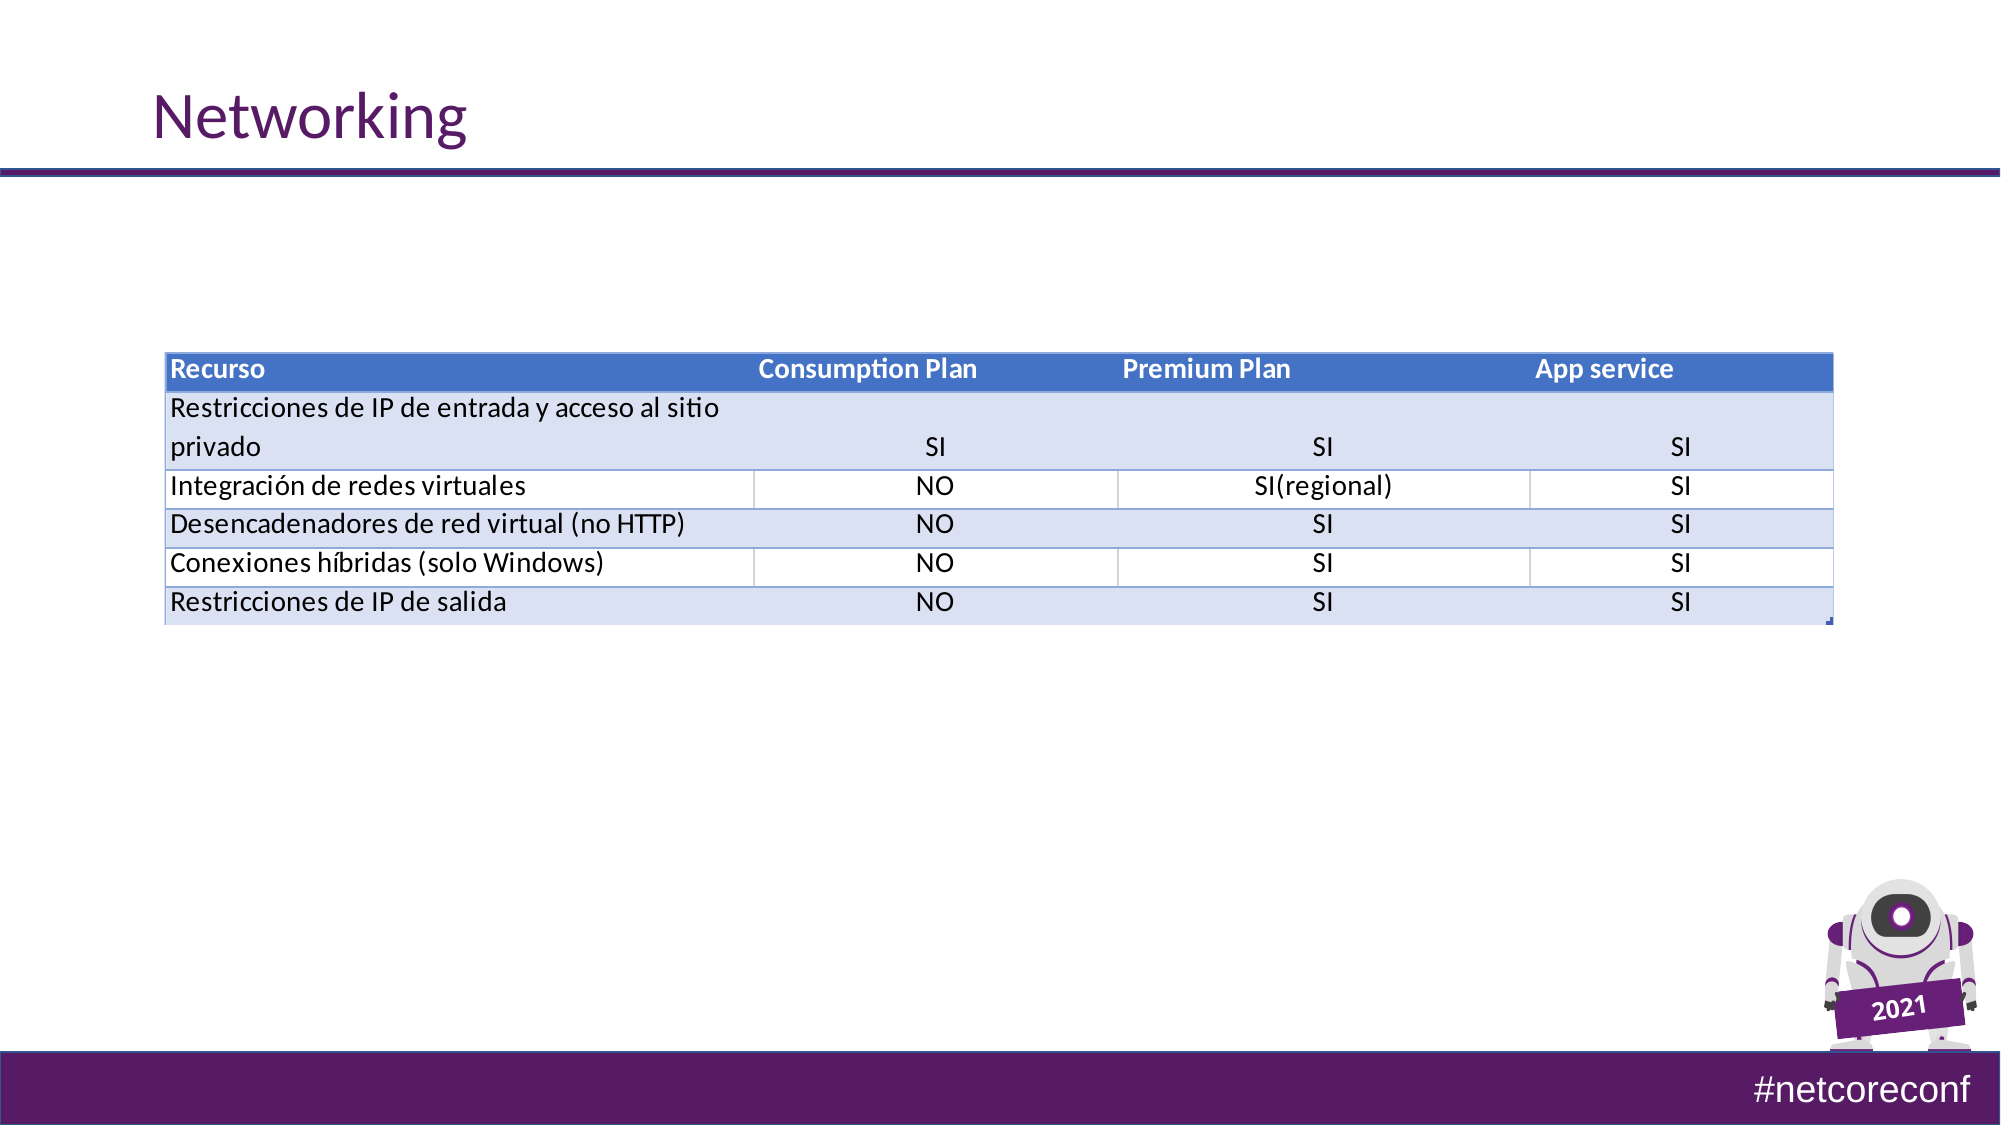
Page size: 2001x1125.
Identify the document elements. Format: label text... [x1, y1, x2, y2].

picture [1824, 879, 1977, 1051]
picture [164, 352, 1836, 627]
title Networking [137, 20, 2000, 213]
